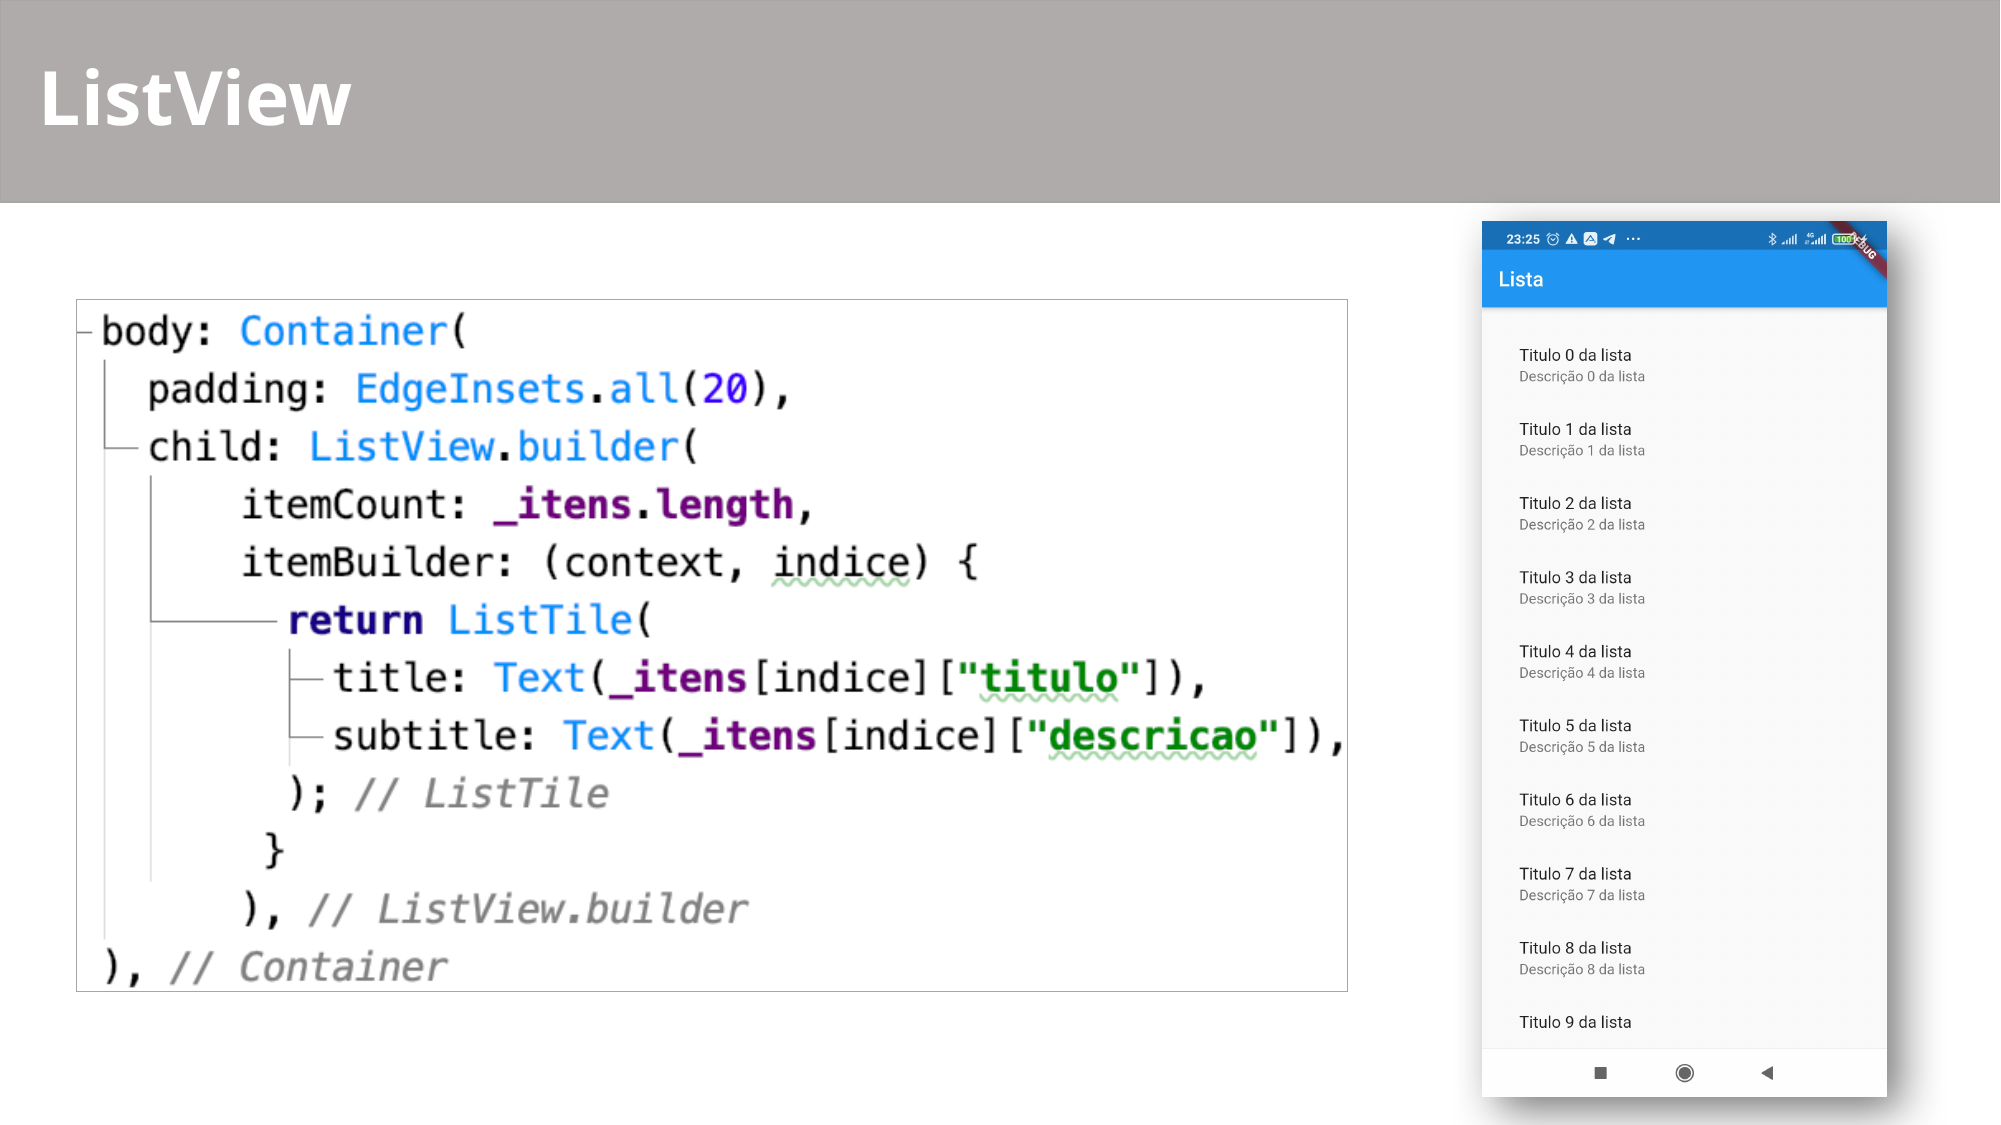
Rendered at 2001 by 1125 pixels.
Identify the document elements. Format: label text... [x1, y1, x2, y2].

picture [76, 299, 1348, 992]
picture [1482, 221, 1887, 1097]
text_box [0, 0, 2000, 203]
title ListView [23, 18, 1749, 184]
